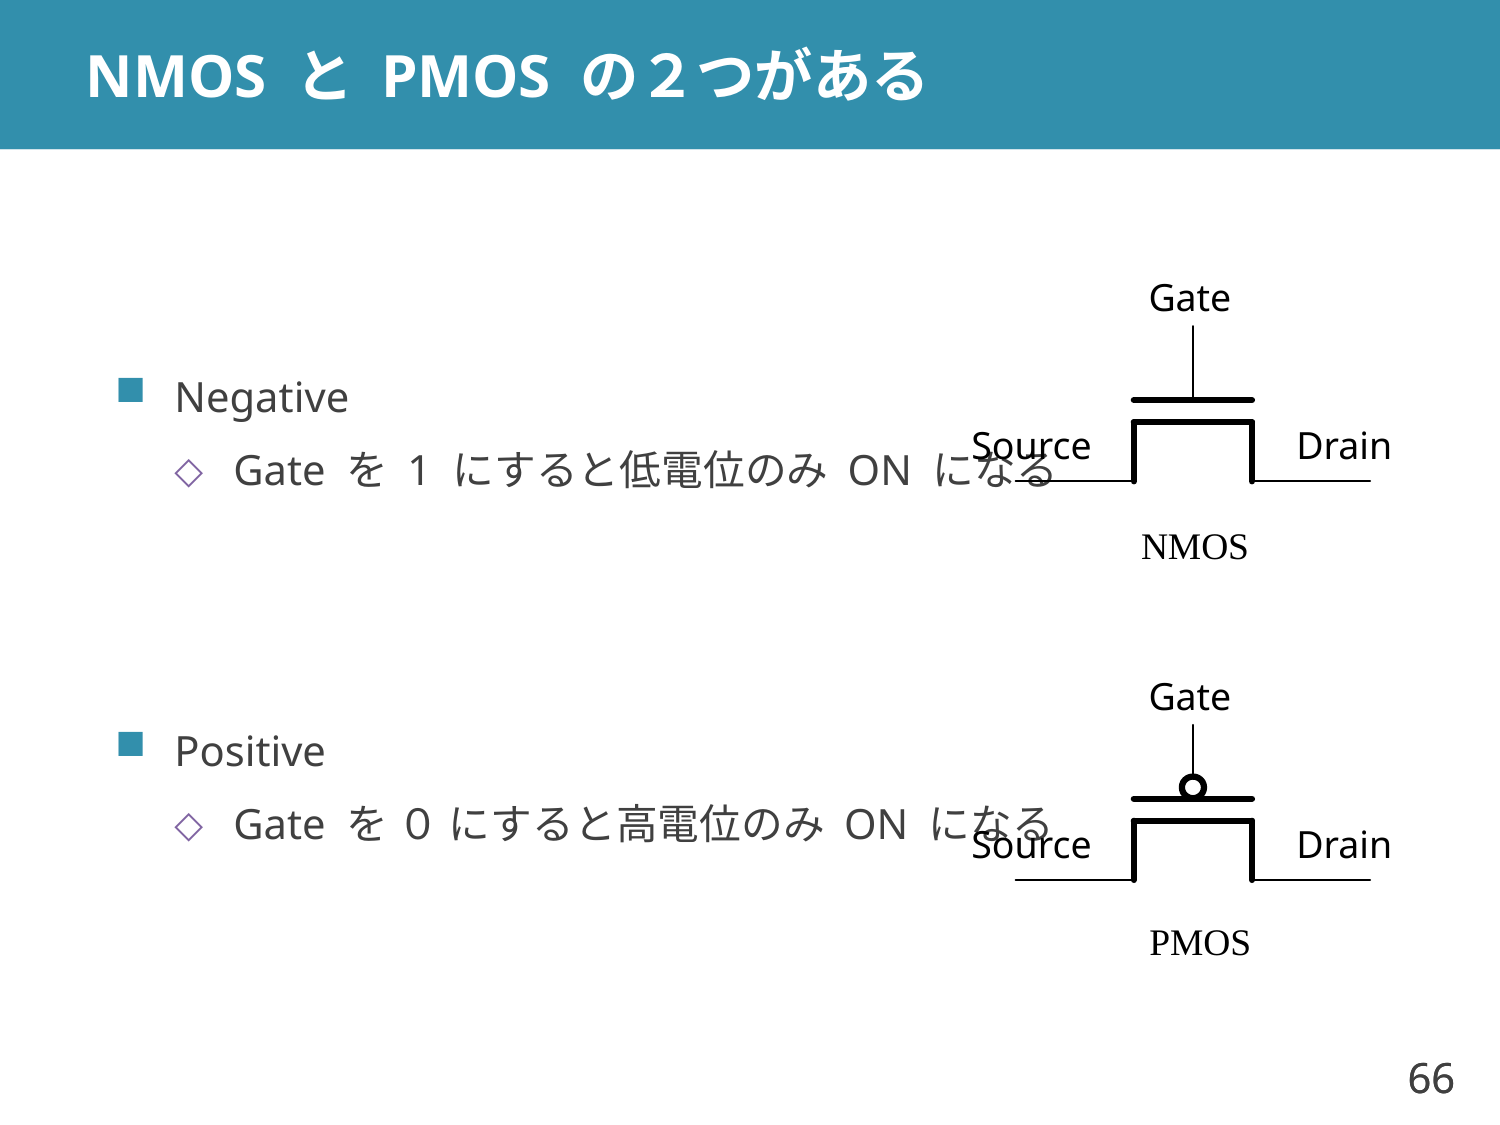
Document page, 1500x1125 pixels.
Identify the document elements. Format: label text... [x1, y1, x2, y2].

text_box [1015, 724, 1371, 968]
text_box Source [956, 813, 1010, 873]
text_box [1015, 325, 1371, 571]
text_box Gate [1133, 665, 1253, 723]
text_box Source [956, 414, 1010, 474]
title NMOS と PMOS の２つがある [70, 0, 1500, 150]
text_box Gate [1133, 267, 1253, 324]
text_box Drain [1374, 414, 1400, 474]
list Negative Gate を 1 にすると低電位のみ ON になる Positive Gate を ０ にすると高電位のみ ON になる [100, 178, 1459, 1036]
text_box Drain [1374, 813, 1400, 873]
